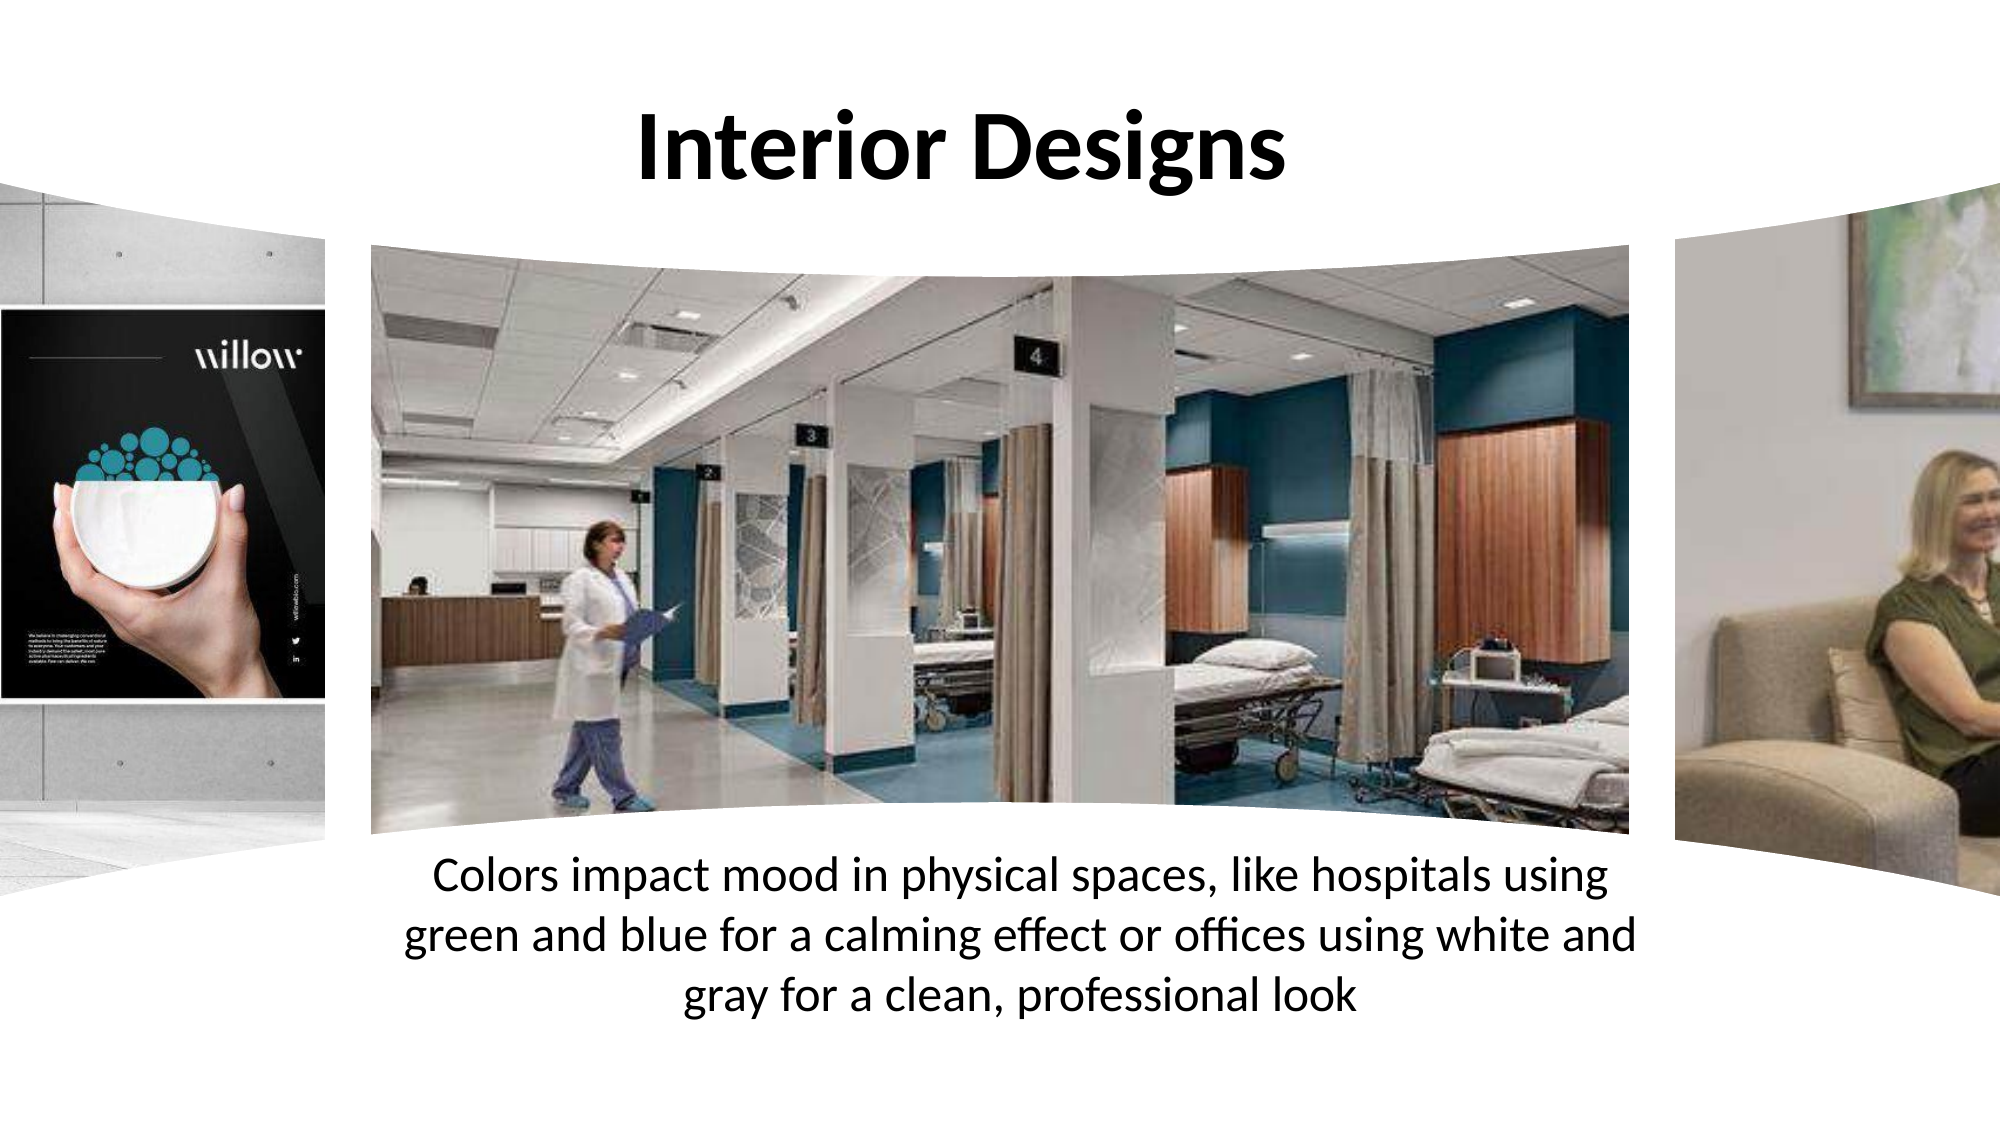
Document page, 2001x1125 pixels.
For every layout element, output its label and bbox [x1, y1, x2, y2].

text_box [0, 0, 2000, 1125]
